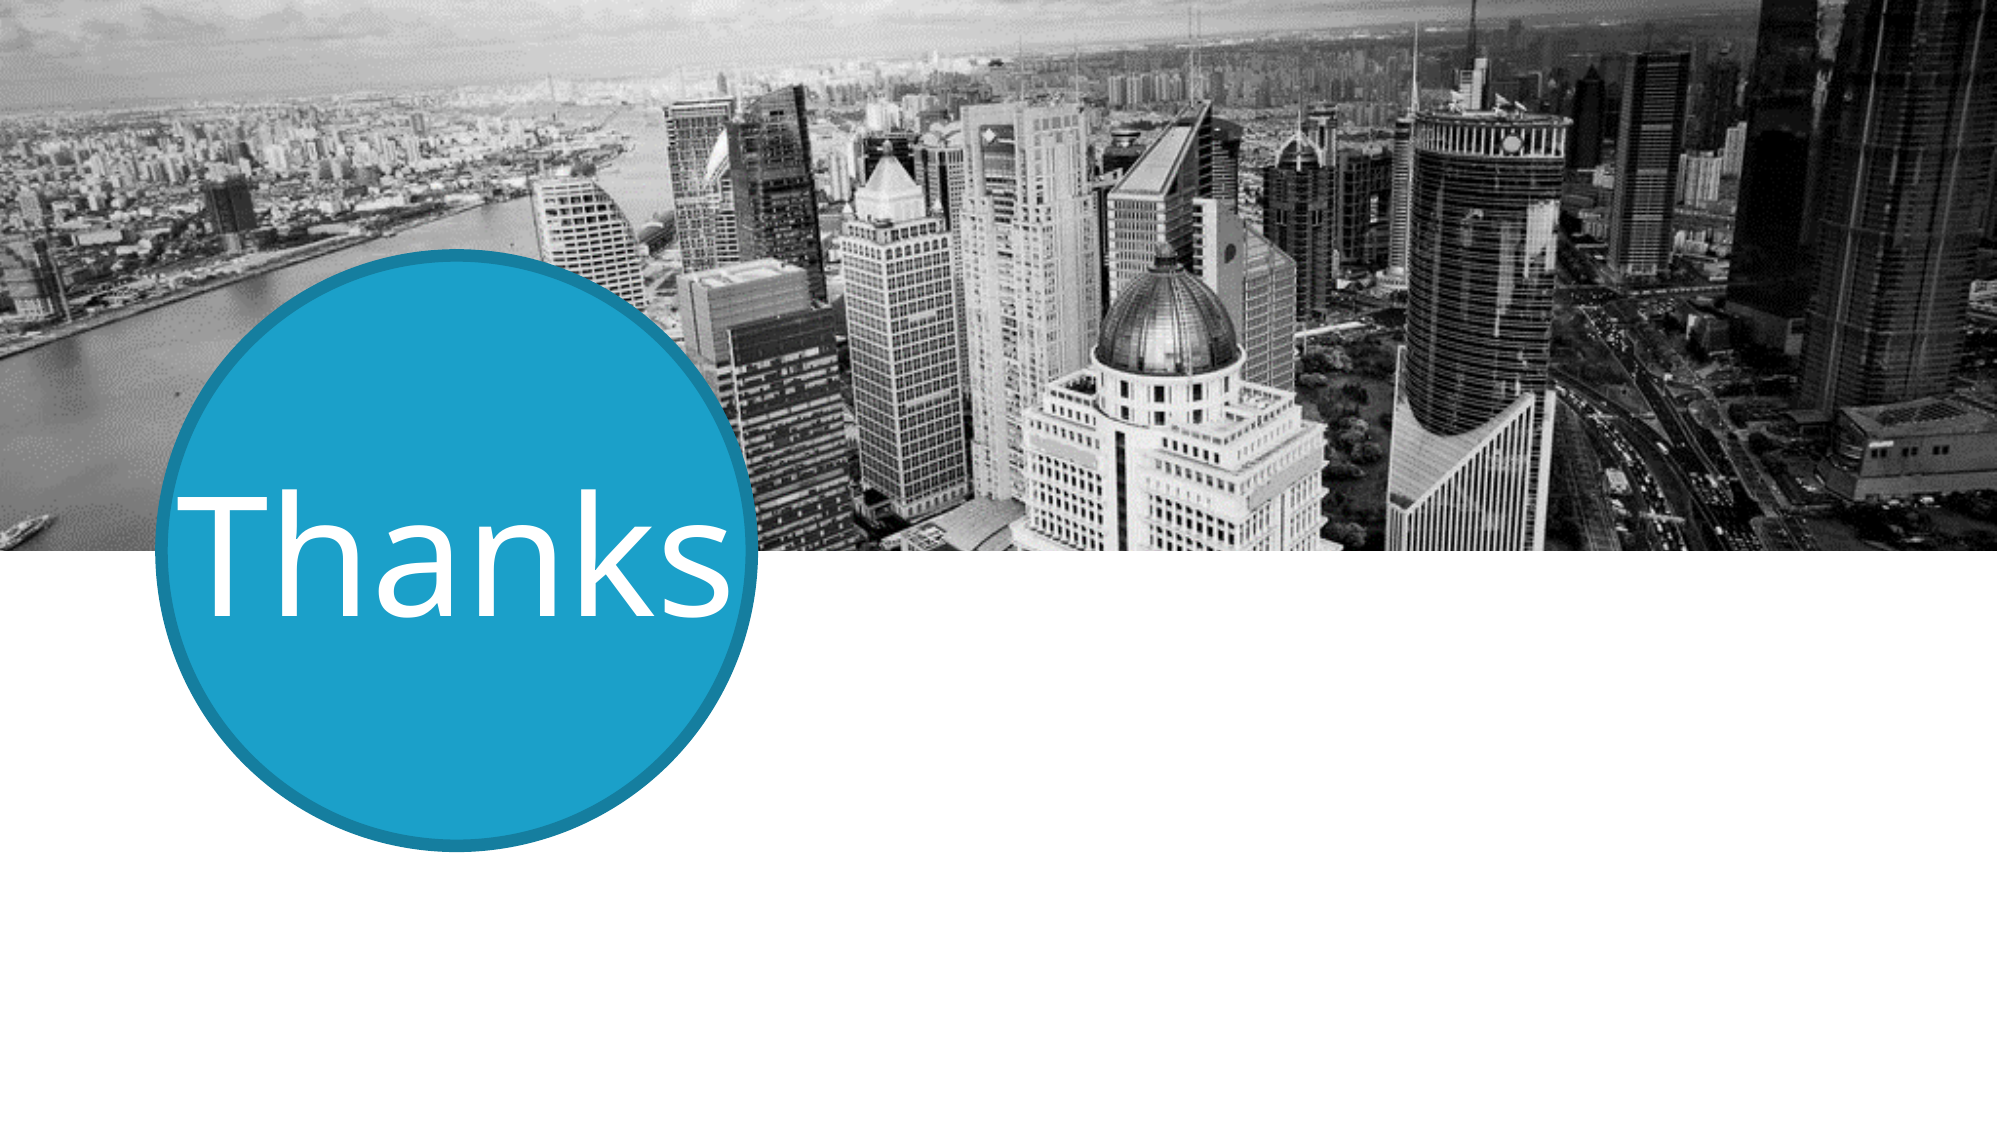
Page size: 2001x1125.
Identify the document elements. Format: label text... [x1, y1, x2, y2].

text_box [181, 657, 732, 846]
text_box Thanks [161, 551, 752, 657]
picture [0, 0, 1997, 551]
